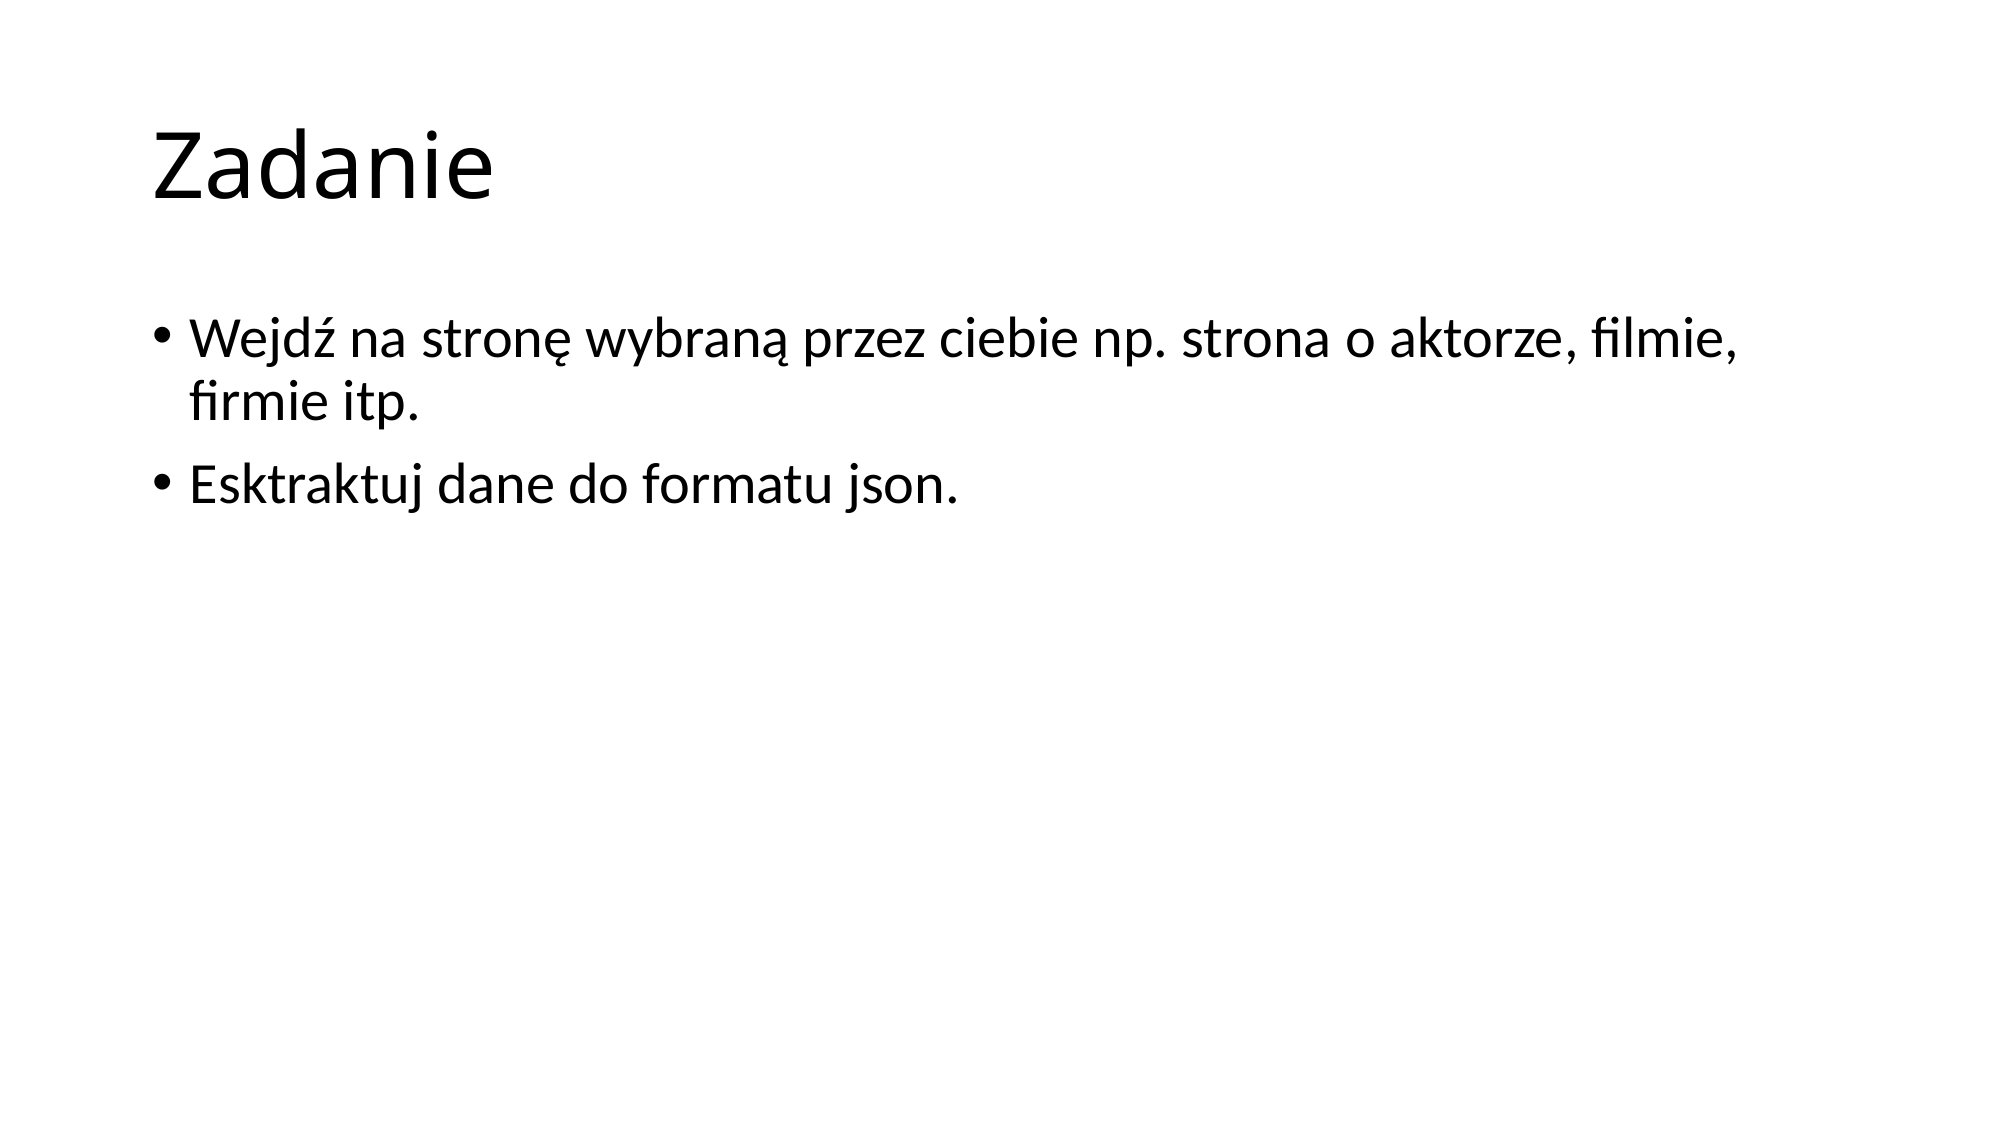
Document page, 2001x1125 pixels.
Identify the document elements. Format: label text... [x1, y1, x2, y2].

list Wejdź na stronę wybraną przez ciebie np. strona o aktorze, filmie, firmie itp. Esktraktuj dane do formatu json. [137, 299, 1863, 1014]
title Zadanie [137, 59, 1863, 278]
